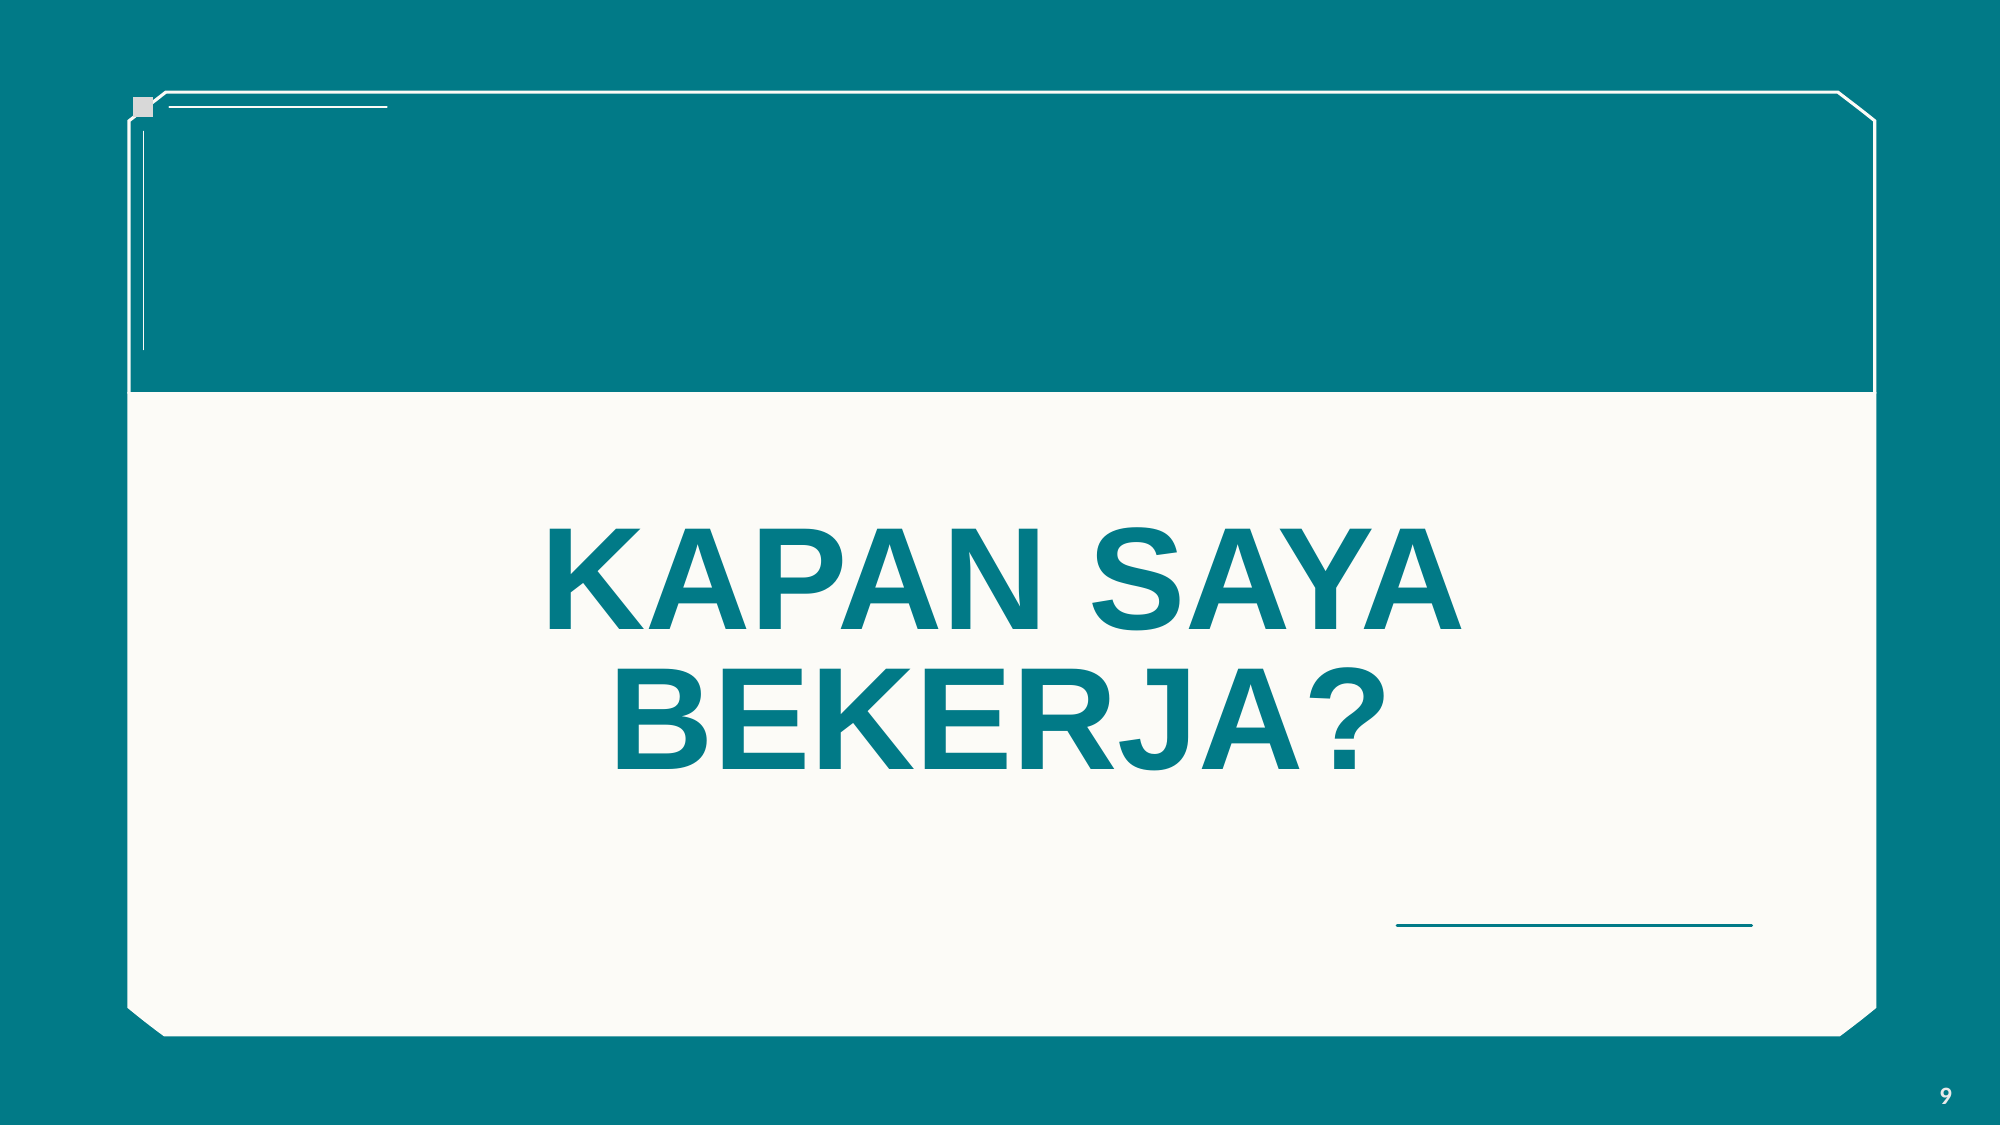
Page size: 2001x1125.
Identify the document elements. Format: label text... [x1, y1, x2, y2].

slide_number 9 [1896, 1065, 1968, 1125]
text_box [109, 393, 1895, 1062]
text_box [133, 97, 153, 117]
